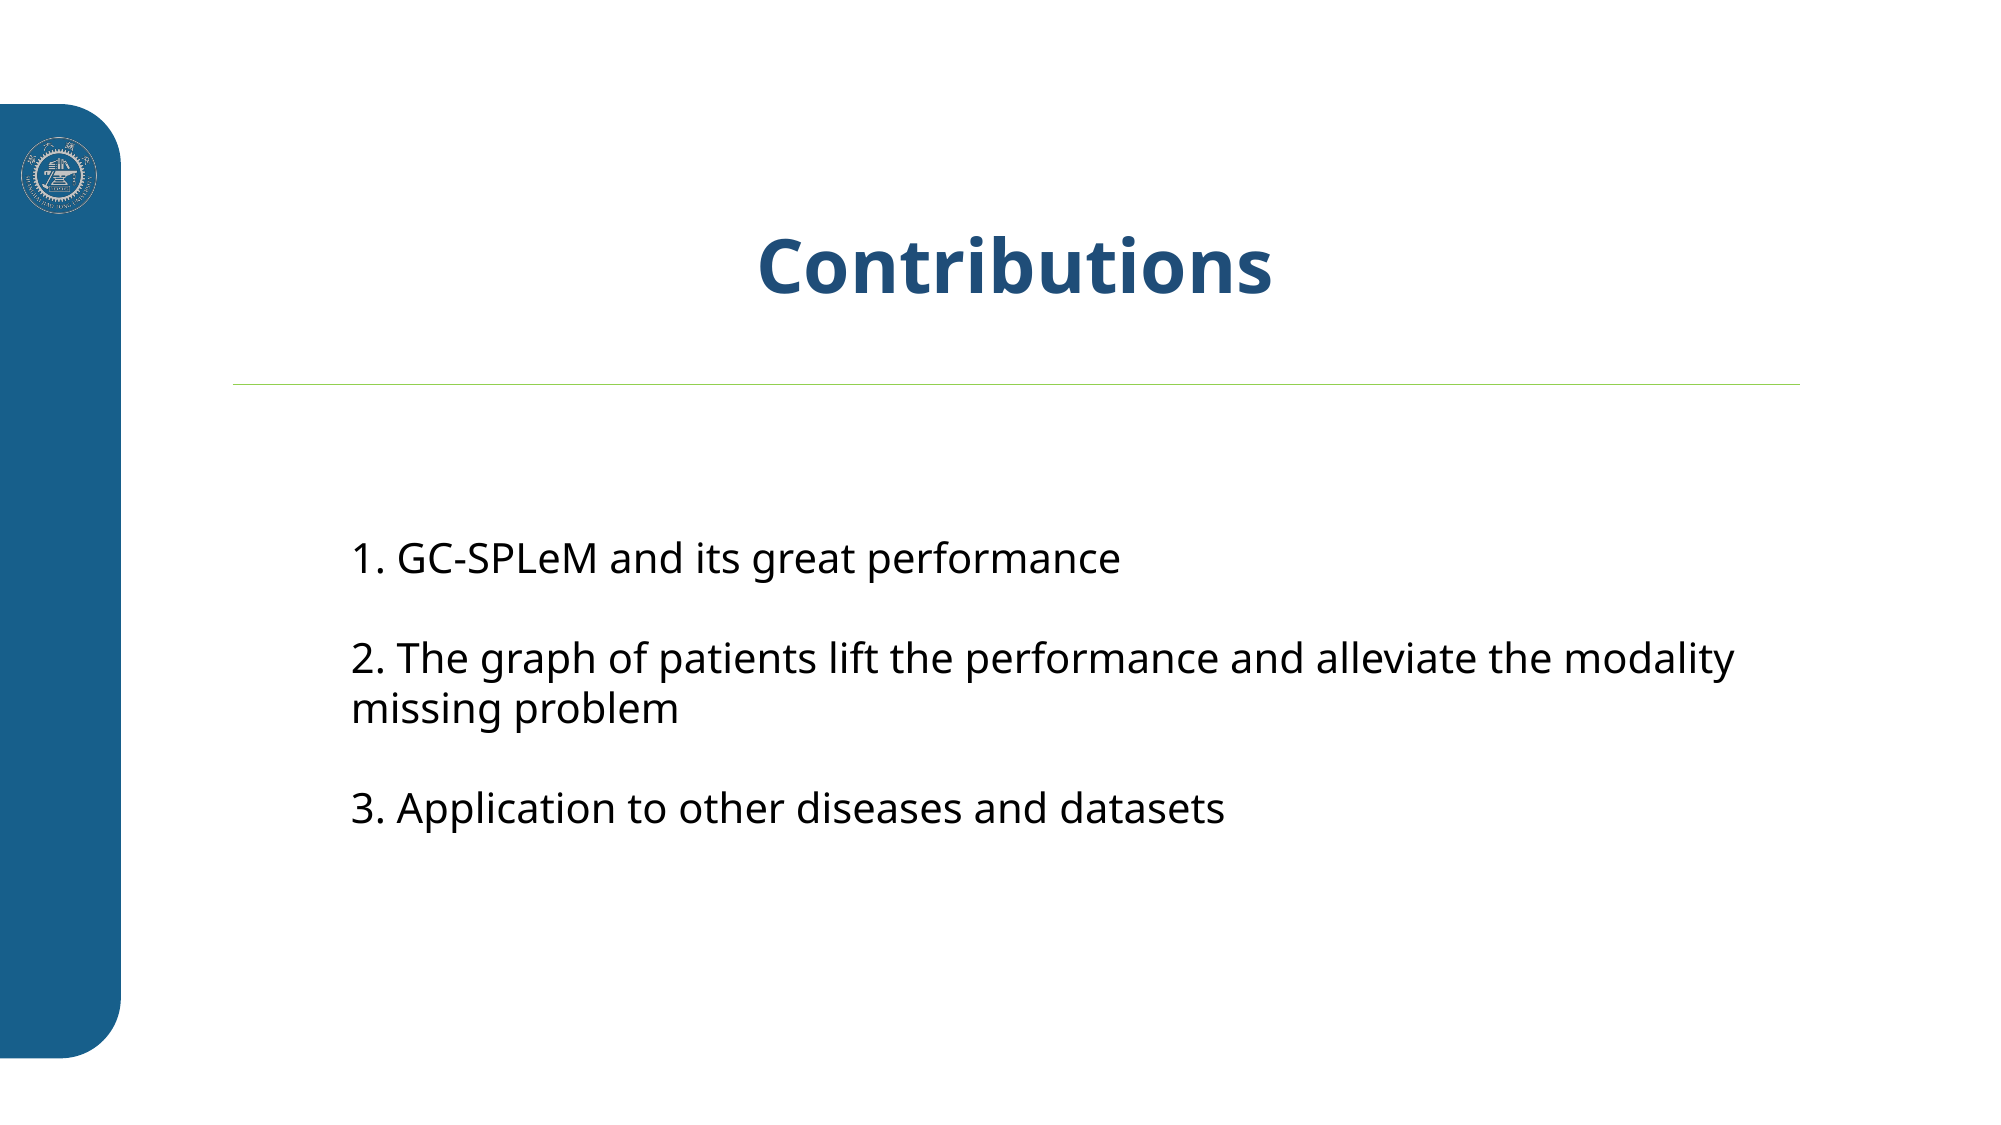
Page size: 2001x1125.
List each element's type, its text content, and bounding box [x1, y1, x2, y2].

text_box 1. GC-SPLeM and its great performance 2. The graph of patients lift the performance and alleviate the modality missing problem 3. Application to other diseases and datasets [336, 524, 1871, 840]
text_box Contributions [255, 211, 1775, 317]
